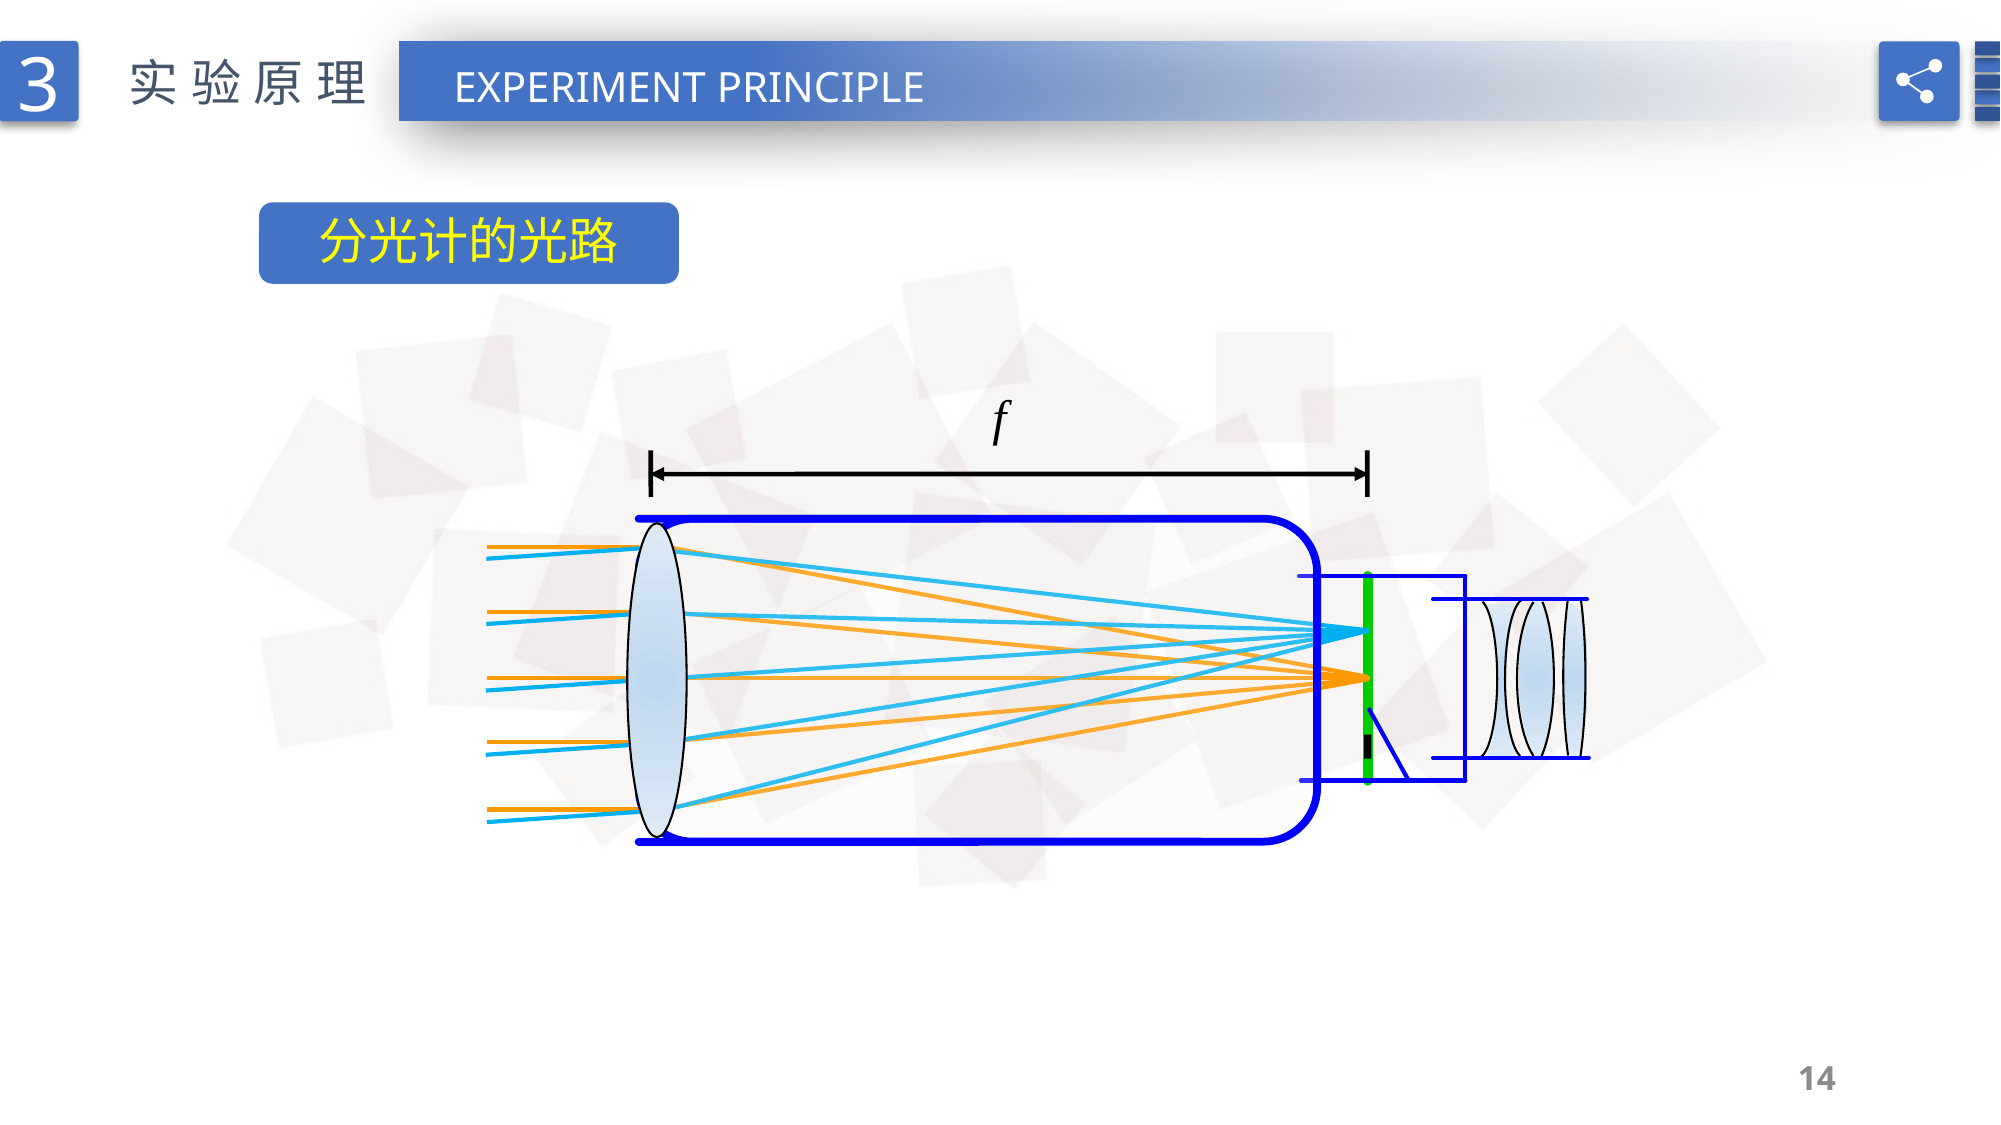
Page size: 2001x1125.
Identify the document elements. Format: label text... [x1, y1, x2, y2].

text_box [1878, 41, 2000, 121]
text_box 实验原理 [113, 43, 382, 119]
text_box EXPERIMENT PRINCIPLE [438, 53, 941, 119]
text_box f [977, 377, 1041, 453]
text_box [663, 823, 1306, 843]
text_box 分光计的光路 [303, 202, 634, 278]
text_box [257, 201, 680, 285]
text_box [477, 547, 1375, 823]
text_box [663, 517, 1312, 546]
text_box 3 [0, 39, 80, 123]
picture [0, 0, 2001, 1125]
text_box [644, 823, 670, 838]
text_box [641, 523, 673, 546]
text_box [399, 40, 2000, 122]
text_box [1432, 560, 1600, 793]
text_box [1375, 709, 1409, 781]
text_box [650, 467, 1369, 481]
slide_number 14 [1400, 1049, 1851, 1110]
